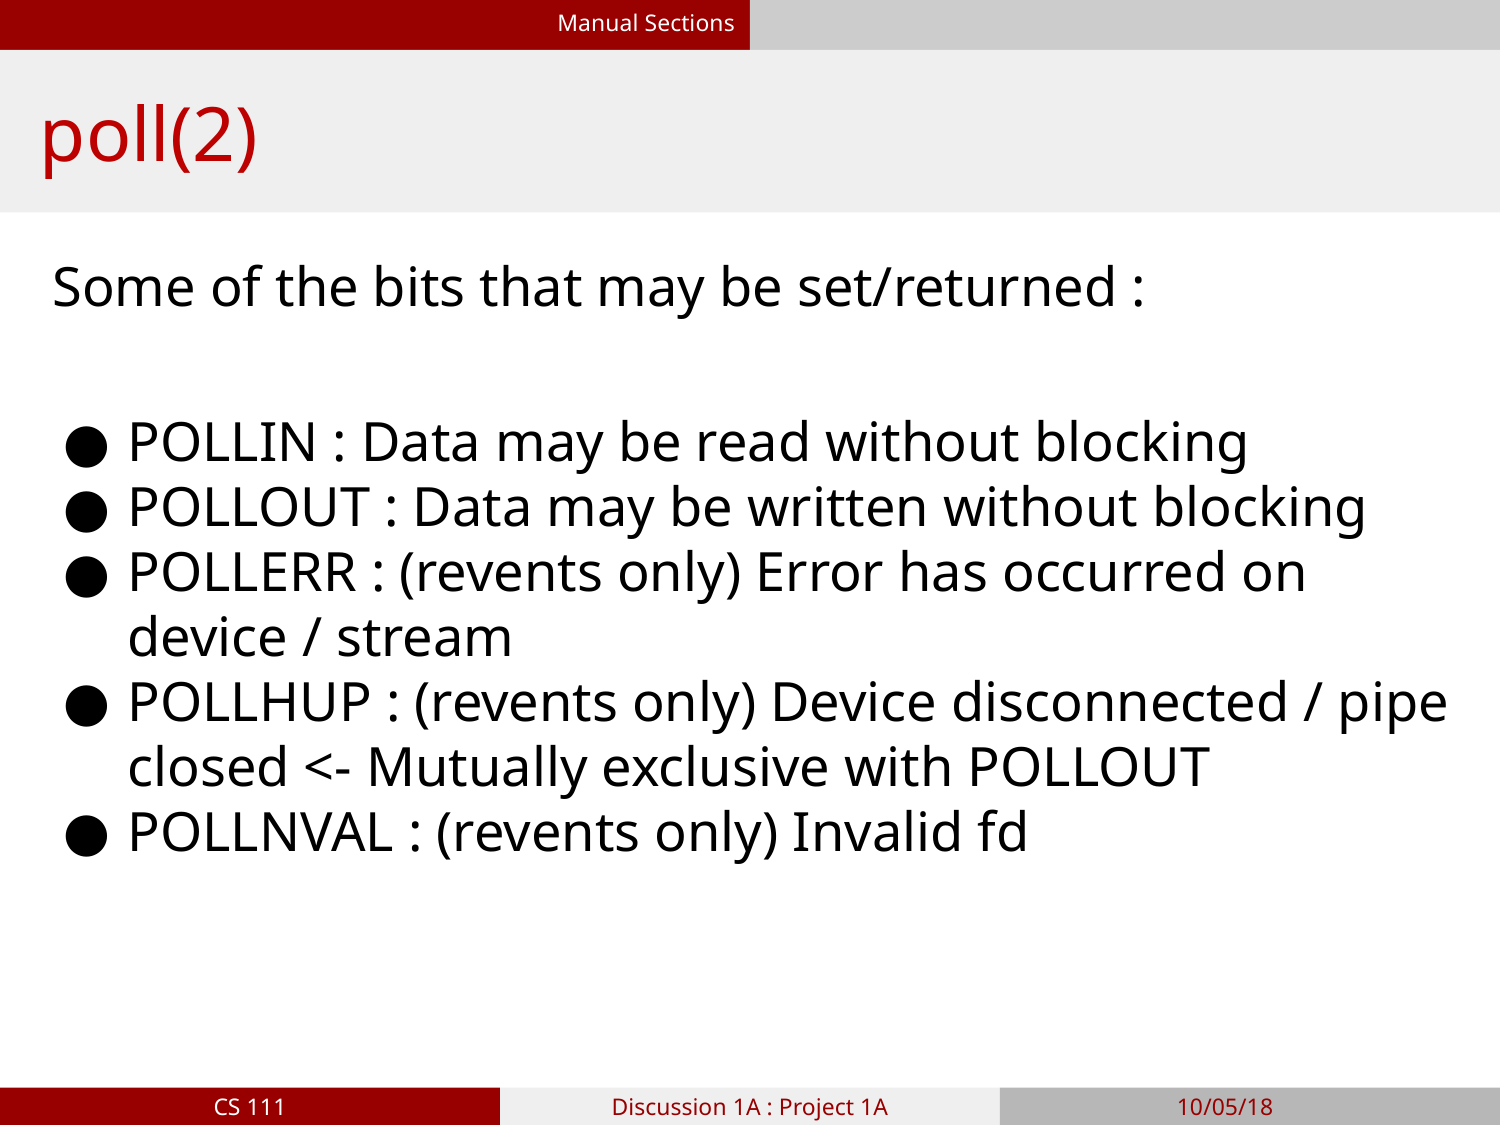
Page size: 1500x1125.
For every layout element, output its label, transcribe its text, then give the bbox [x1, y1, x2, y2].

title poll(2) [24, 50, 1475, 213]
subtitle Manual Sections [0, 0, 750, 44]
list Some of the bits that may be set/returned : POLLIN : Data may be read without blocking POLLOUT : Data may be written without blocking POLLERR : (revents only) Error has occurred on device / stream POLLHUP : (revents only) Device disconnected / pipe closed <- Mutually exclusive with POLLOUT POLLNVAL : (revents only) Invalid fd [37, 237, 1475, 1000]
